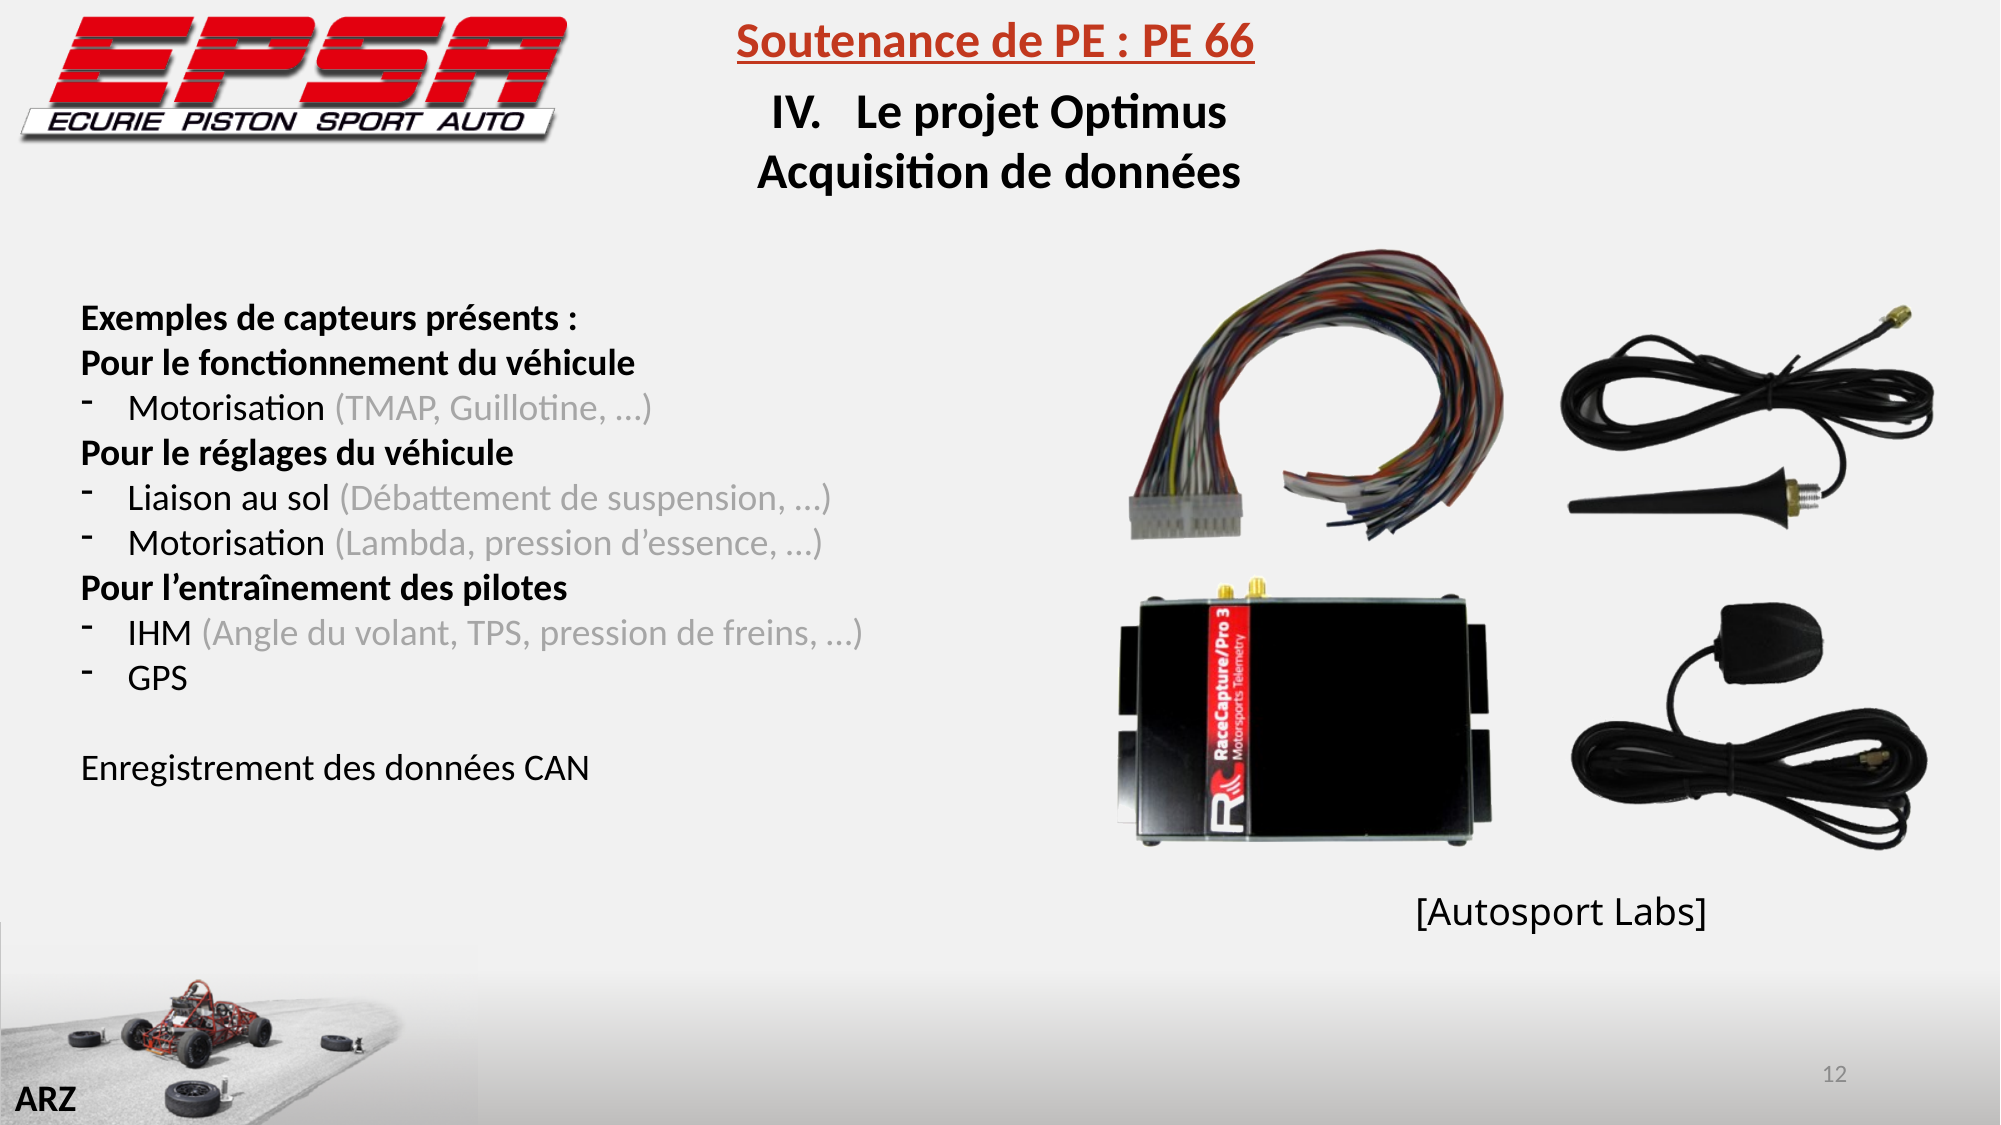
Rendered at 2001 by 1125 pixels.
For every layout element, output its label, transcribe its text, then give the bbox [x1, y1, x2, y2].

text_box Exemples de capteurs présents : Pour le fonctionnement du véhicule Motorisation (TMAP, Guillotine, …) Pour le réglages du véhicule Liaison au sol (Débattement de suspension, …) Motorisation (Lambda, pression d’essence, …) Pour l’entraînement des pilotes IHM (Angle du volant, TPS, pression de freins, …) GPS Enregistrement des données CAN [66, 285, 1055, 795]
picture [0, 922, 478, 1125]
text_box [Autosport Labs] [1400, 911, 1723, 941]
picture [20, 16, 567, 135]
picture [1063, 207, 2000, 911]
text_box Le projet Optimus Acquisition de données [0, 71, 2000, 207]
text_box Soutenance de PE : PE 66 [0, 0, 1992, 75]
slide_number 12 [1412, 1042, 1863, 1103]
